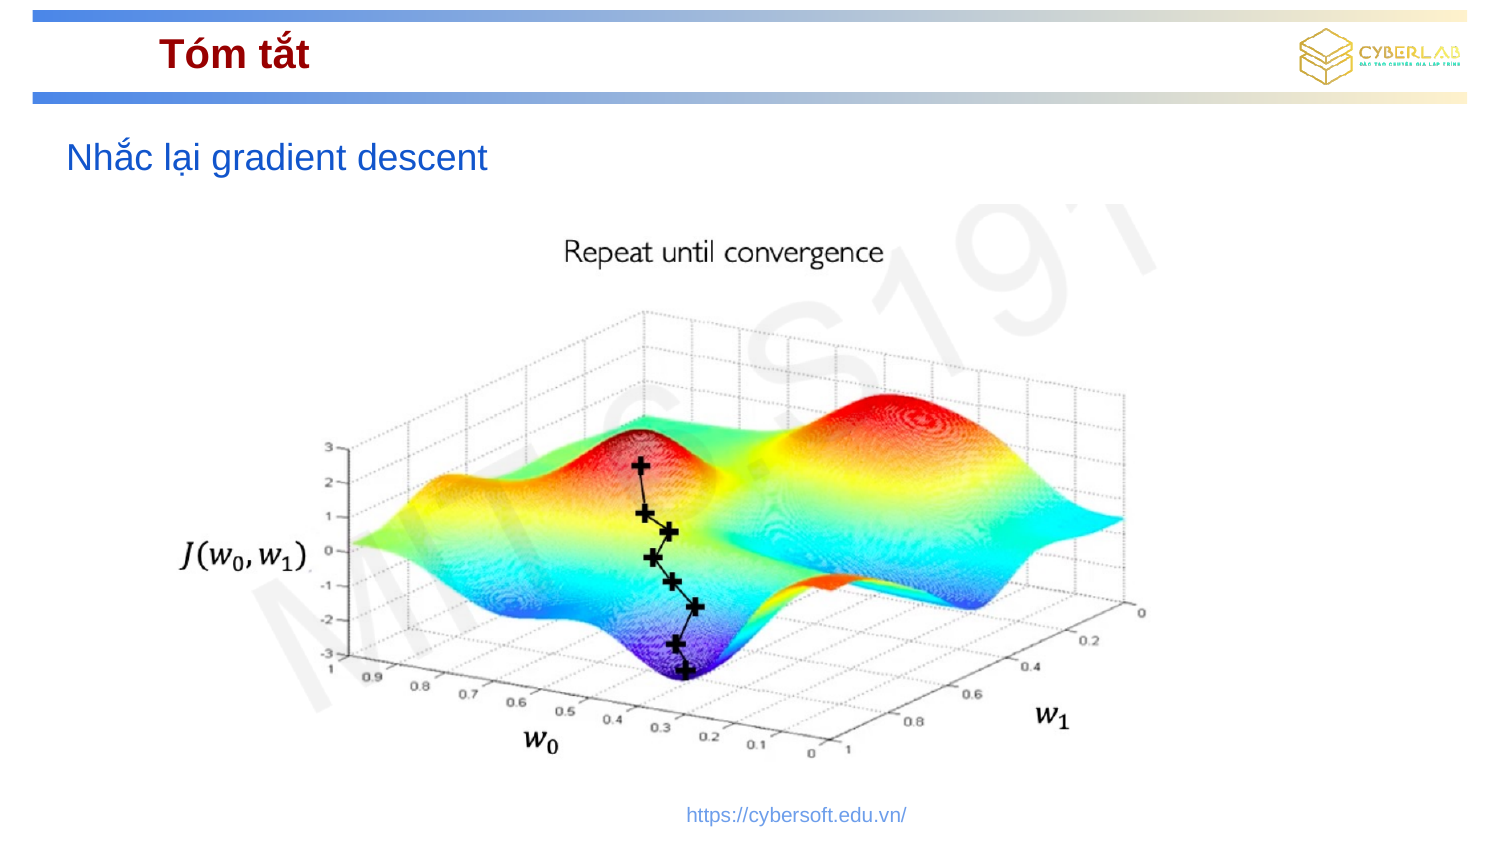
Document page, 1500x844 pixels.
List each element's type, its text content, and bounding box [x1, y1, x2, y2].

list Nhắc lại gradient descent [51, 111, 1449, 762]
picture [143, 203, 1308, 763]
picture [1449, 28, 1468, 85]
title Tóm tắt [144, 12, 1449, 93]
